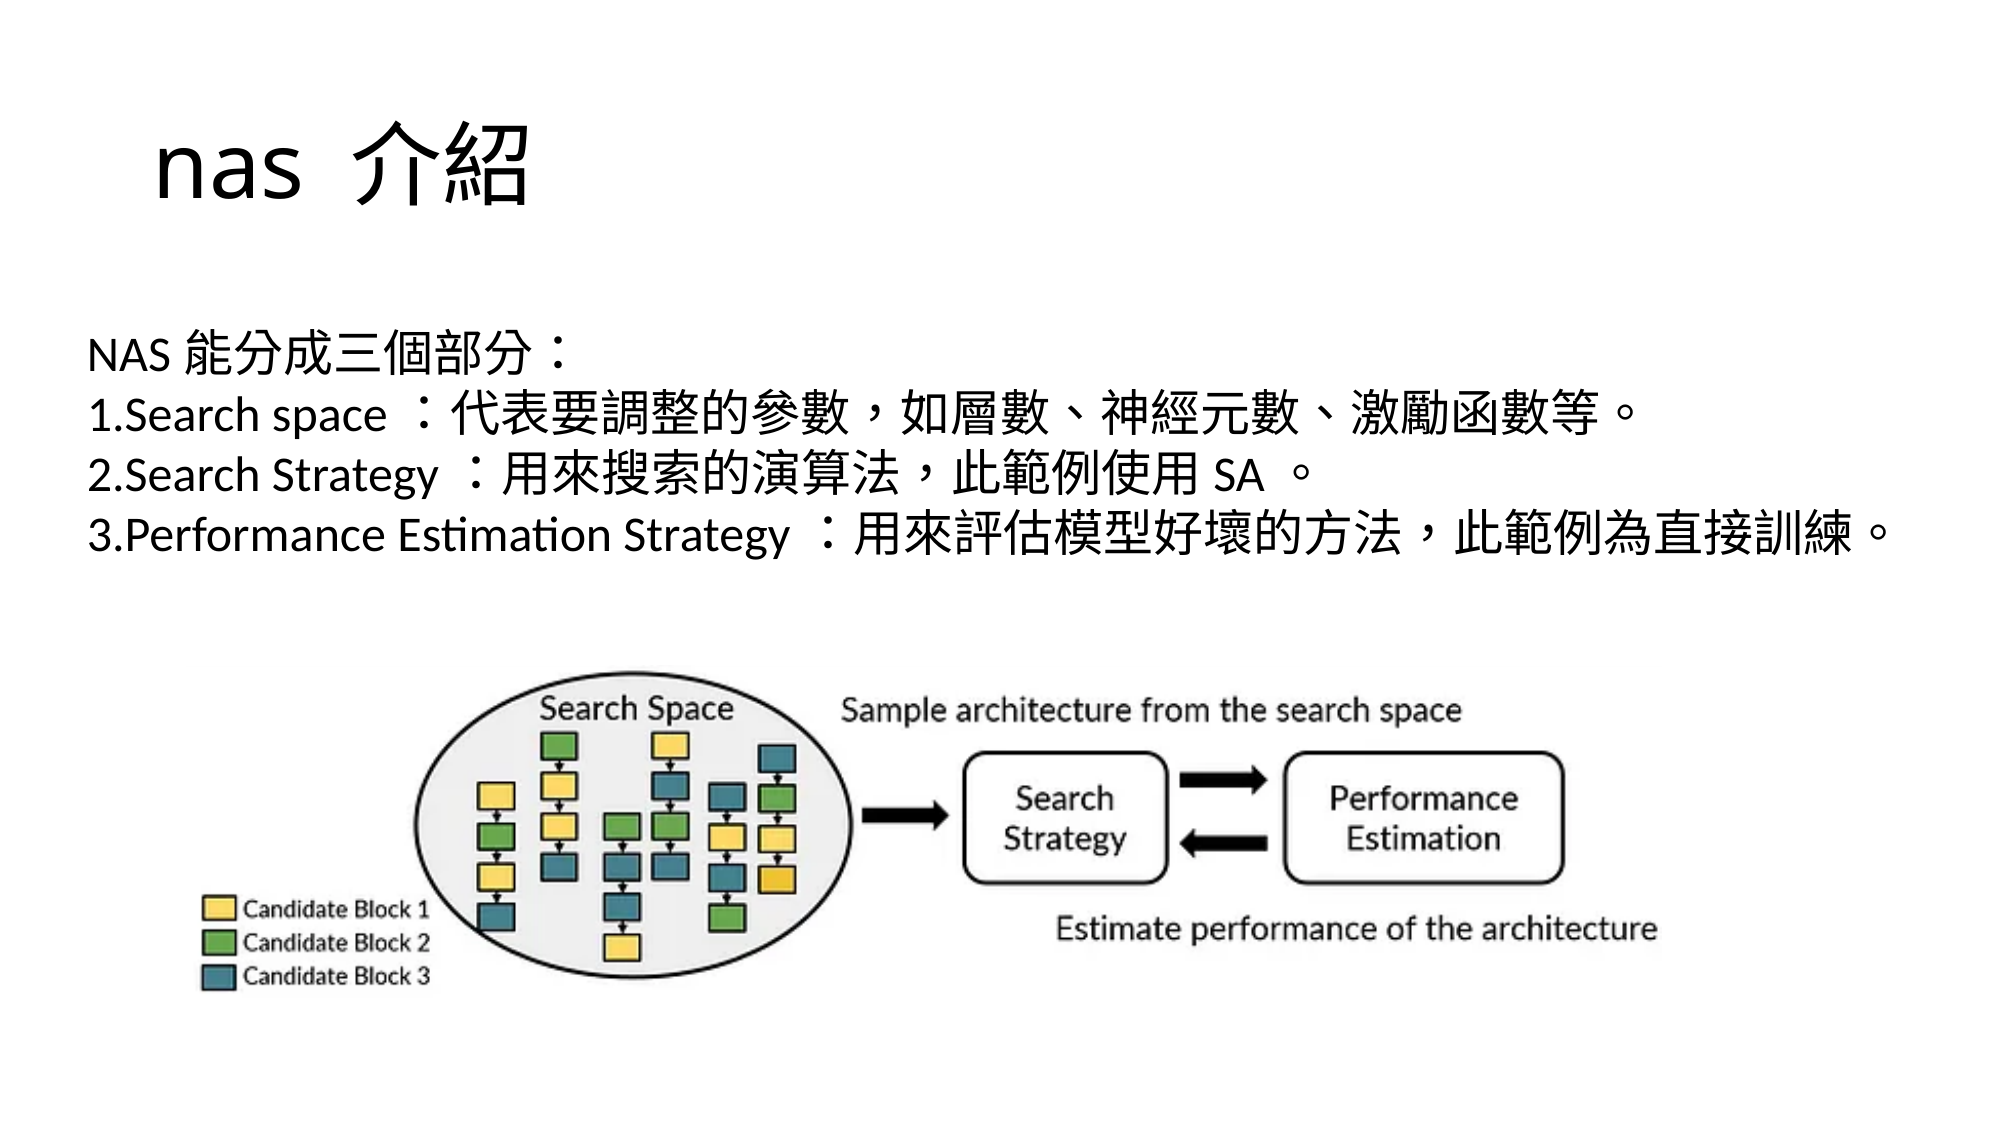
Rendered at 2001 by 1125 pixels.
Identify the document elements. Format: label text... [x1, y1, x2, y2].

title nas 介紹 [137, 59, 1863, 278]
text_box NAS能分成三個部分： 1.Search space：代表要調整的參數，如層數、神經元數、激勵函數等。 2.Search Strategy：用來搜索的演算法，此範例使用SA。 3.Performance Estimation Strategy：用來評估模型好壞的方法，此範例為直接訓練。 [72, 314, 1927, 569]
picture [186, 665, 1662, 1016]
